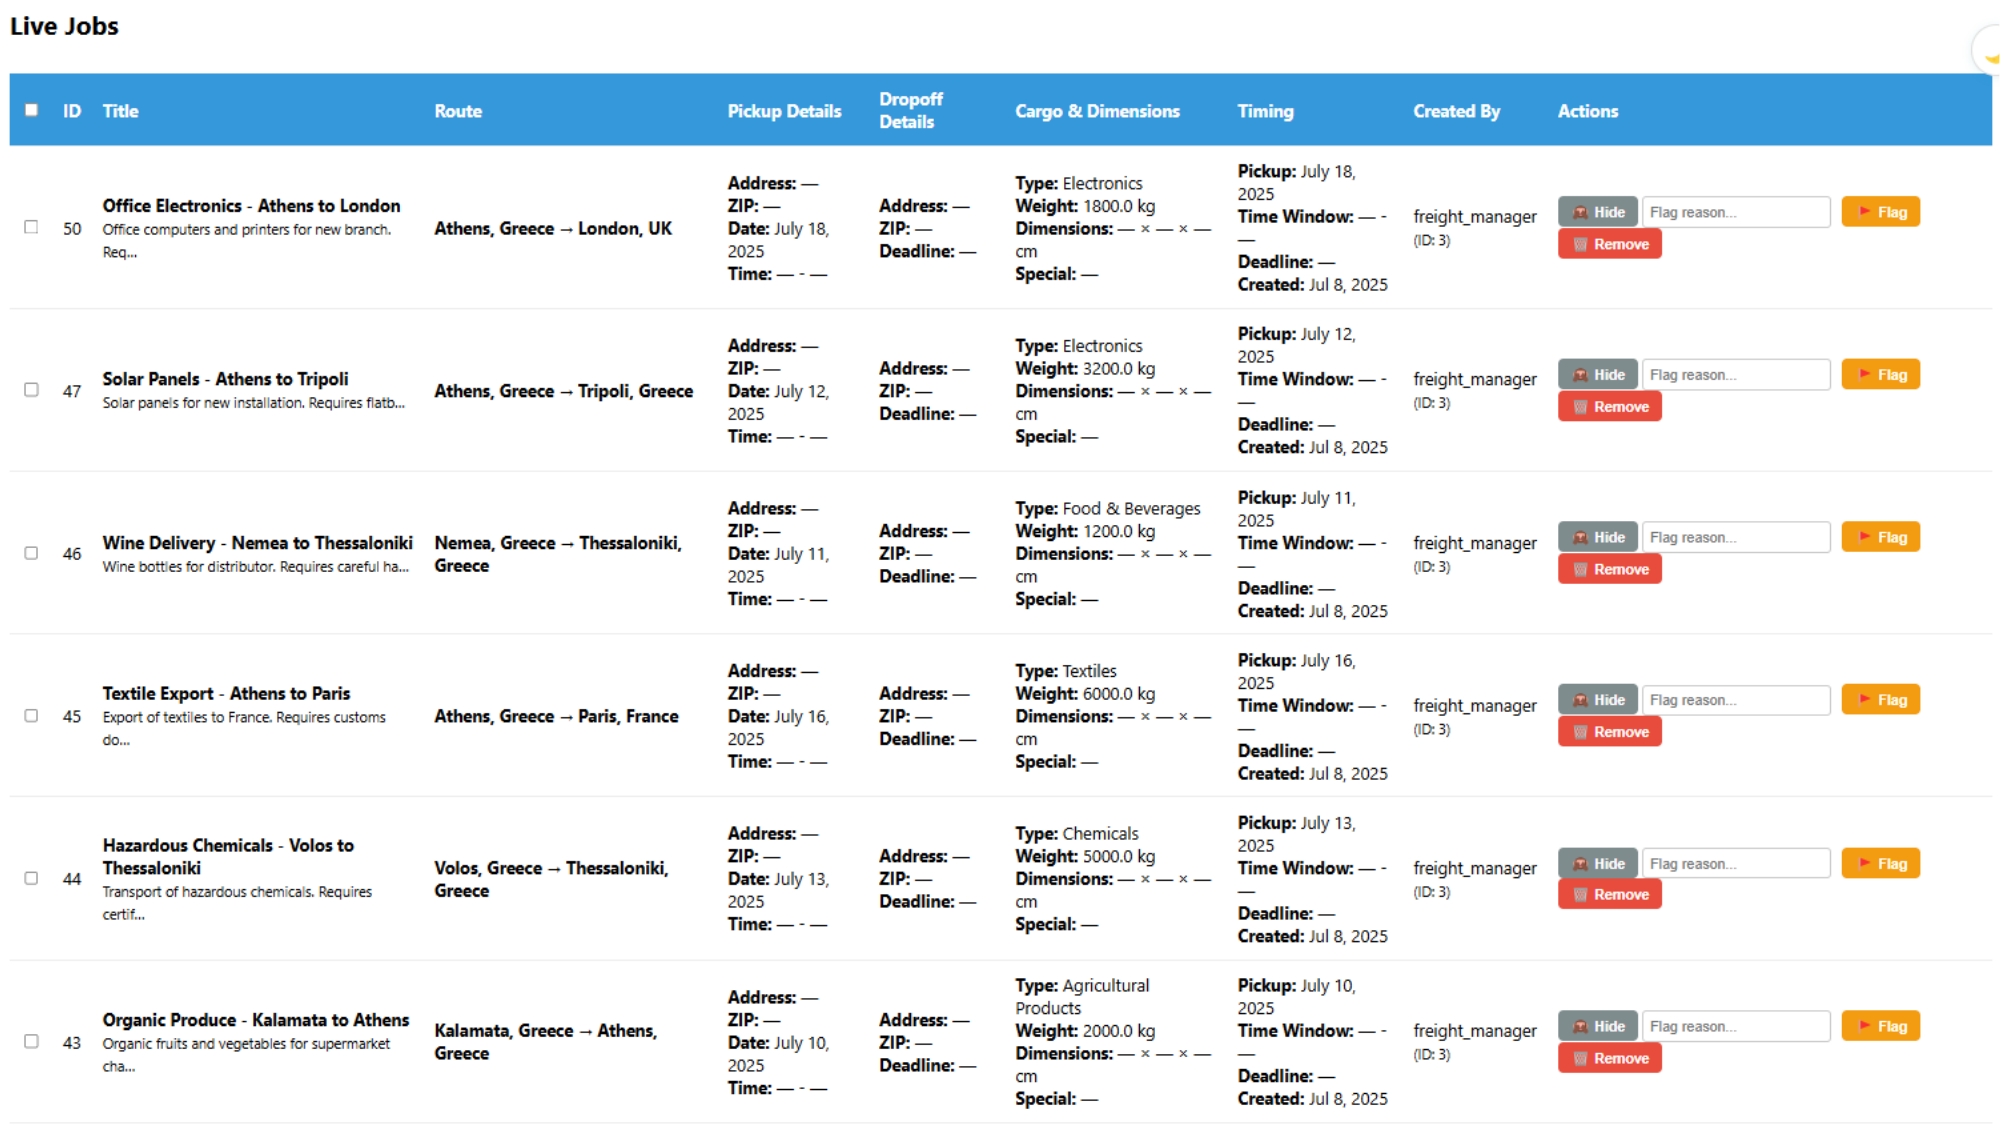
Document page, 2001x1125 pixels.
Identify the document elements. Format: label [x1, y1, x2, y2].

list [0, 0, 2000, 1125]
